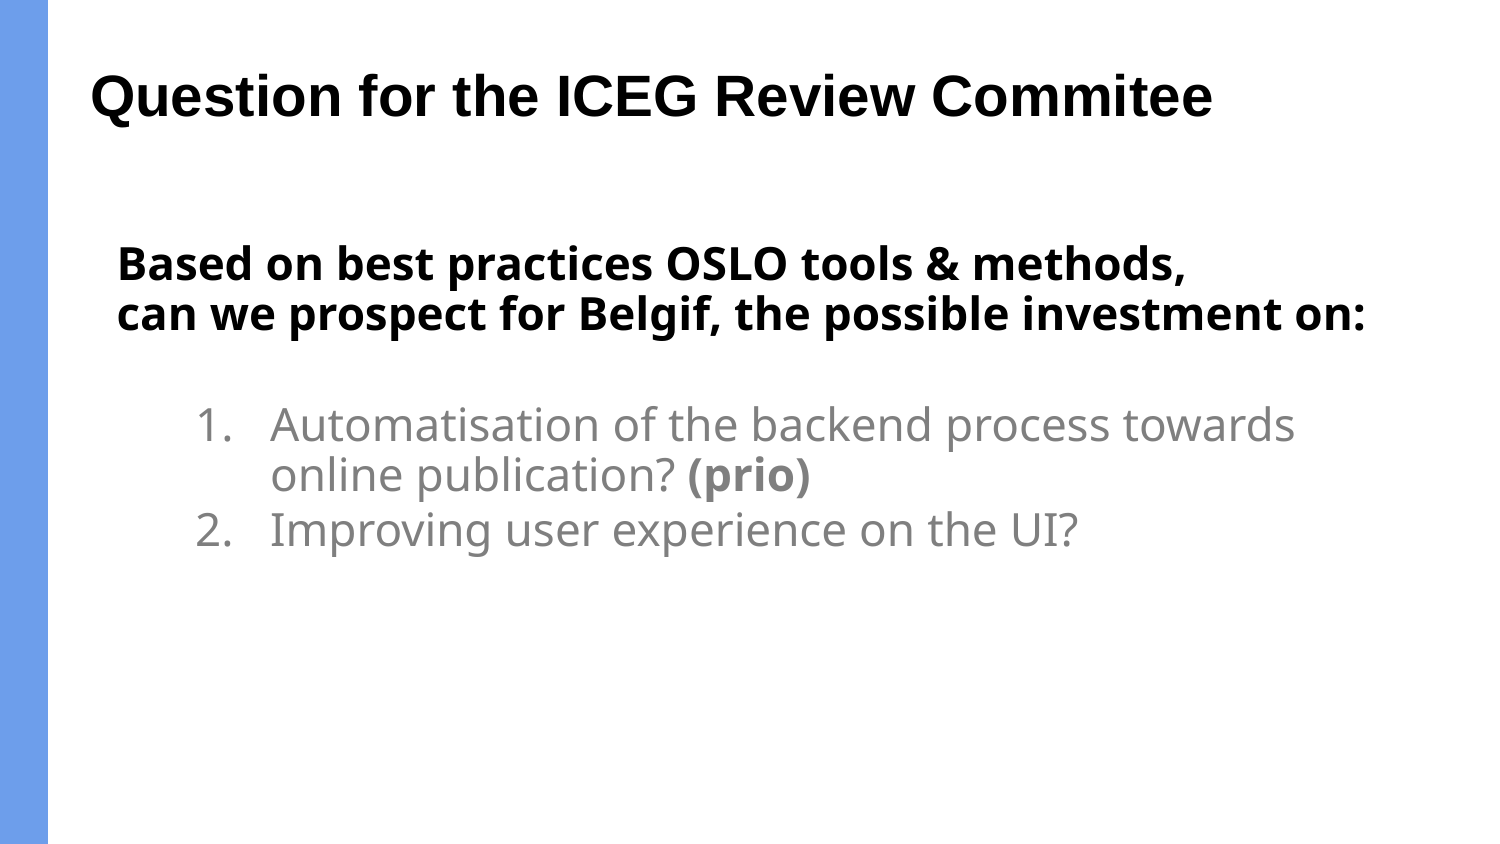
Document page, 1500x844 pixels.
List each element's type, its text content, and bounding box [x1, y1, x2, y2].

list Based on best practices OSLO tools & methods, can we prospect for Belgif, the possible investment on: Automatisation of the backend process towards online publication? (prio) Improving user experience on the UI? [88, 235, 1412, 688]
title Question for the ICEG Review Commitee [74, 42, 1293, 181]
